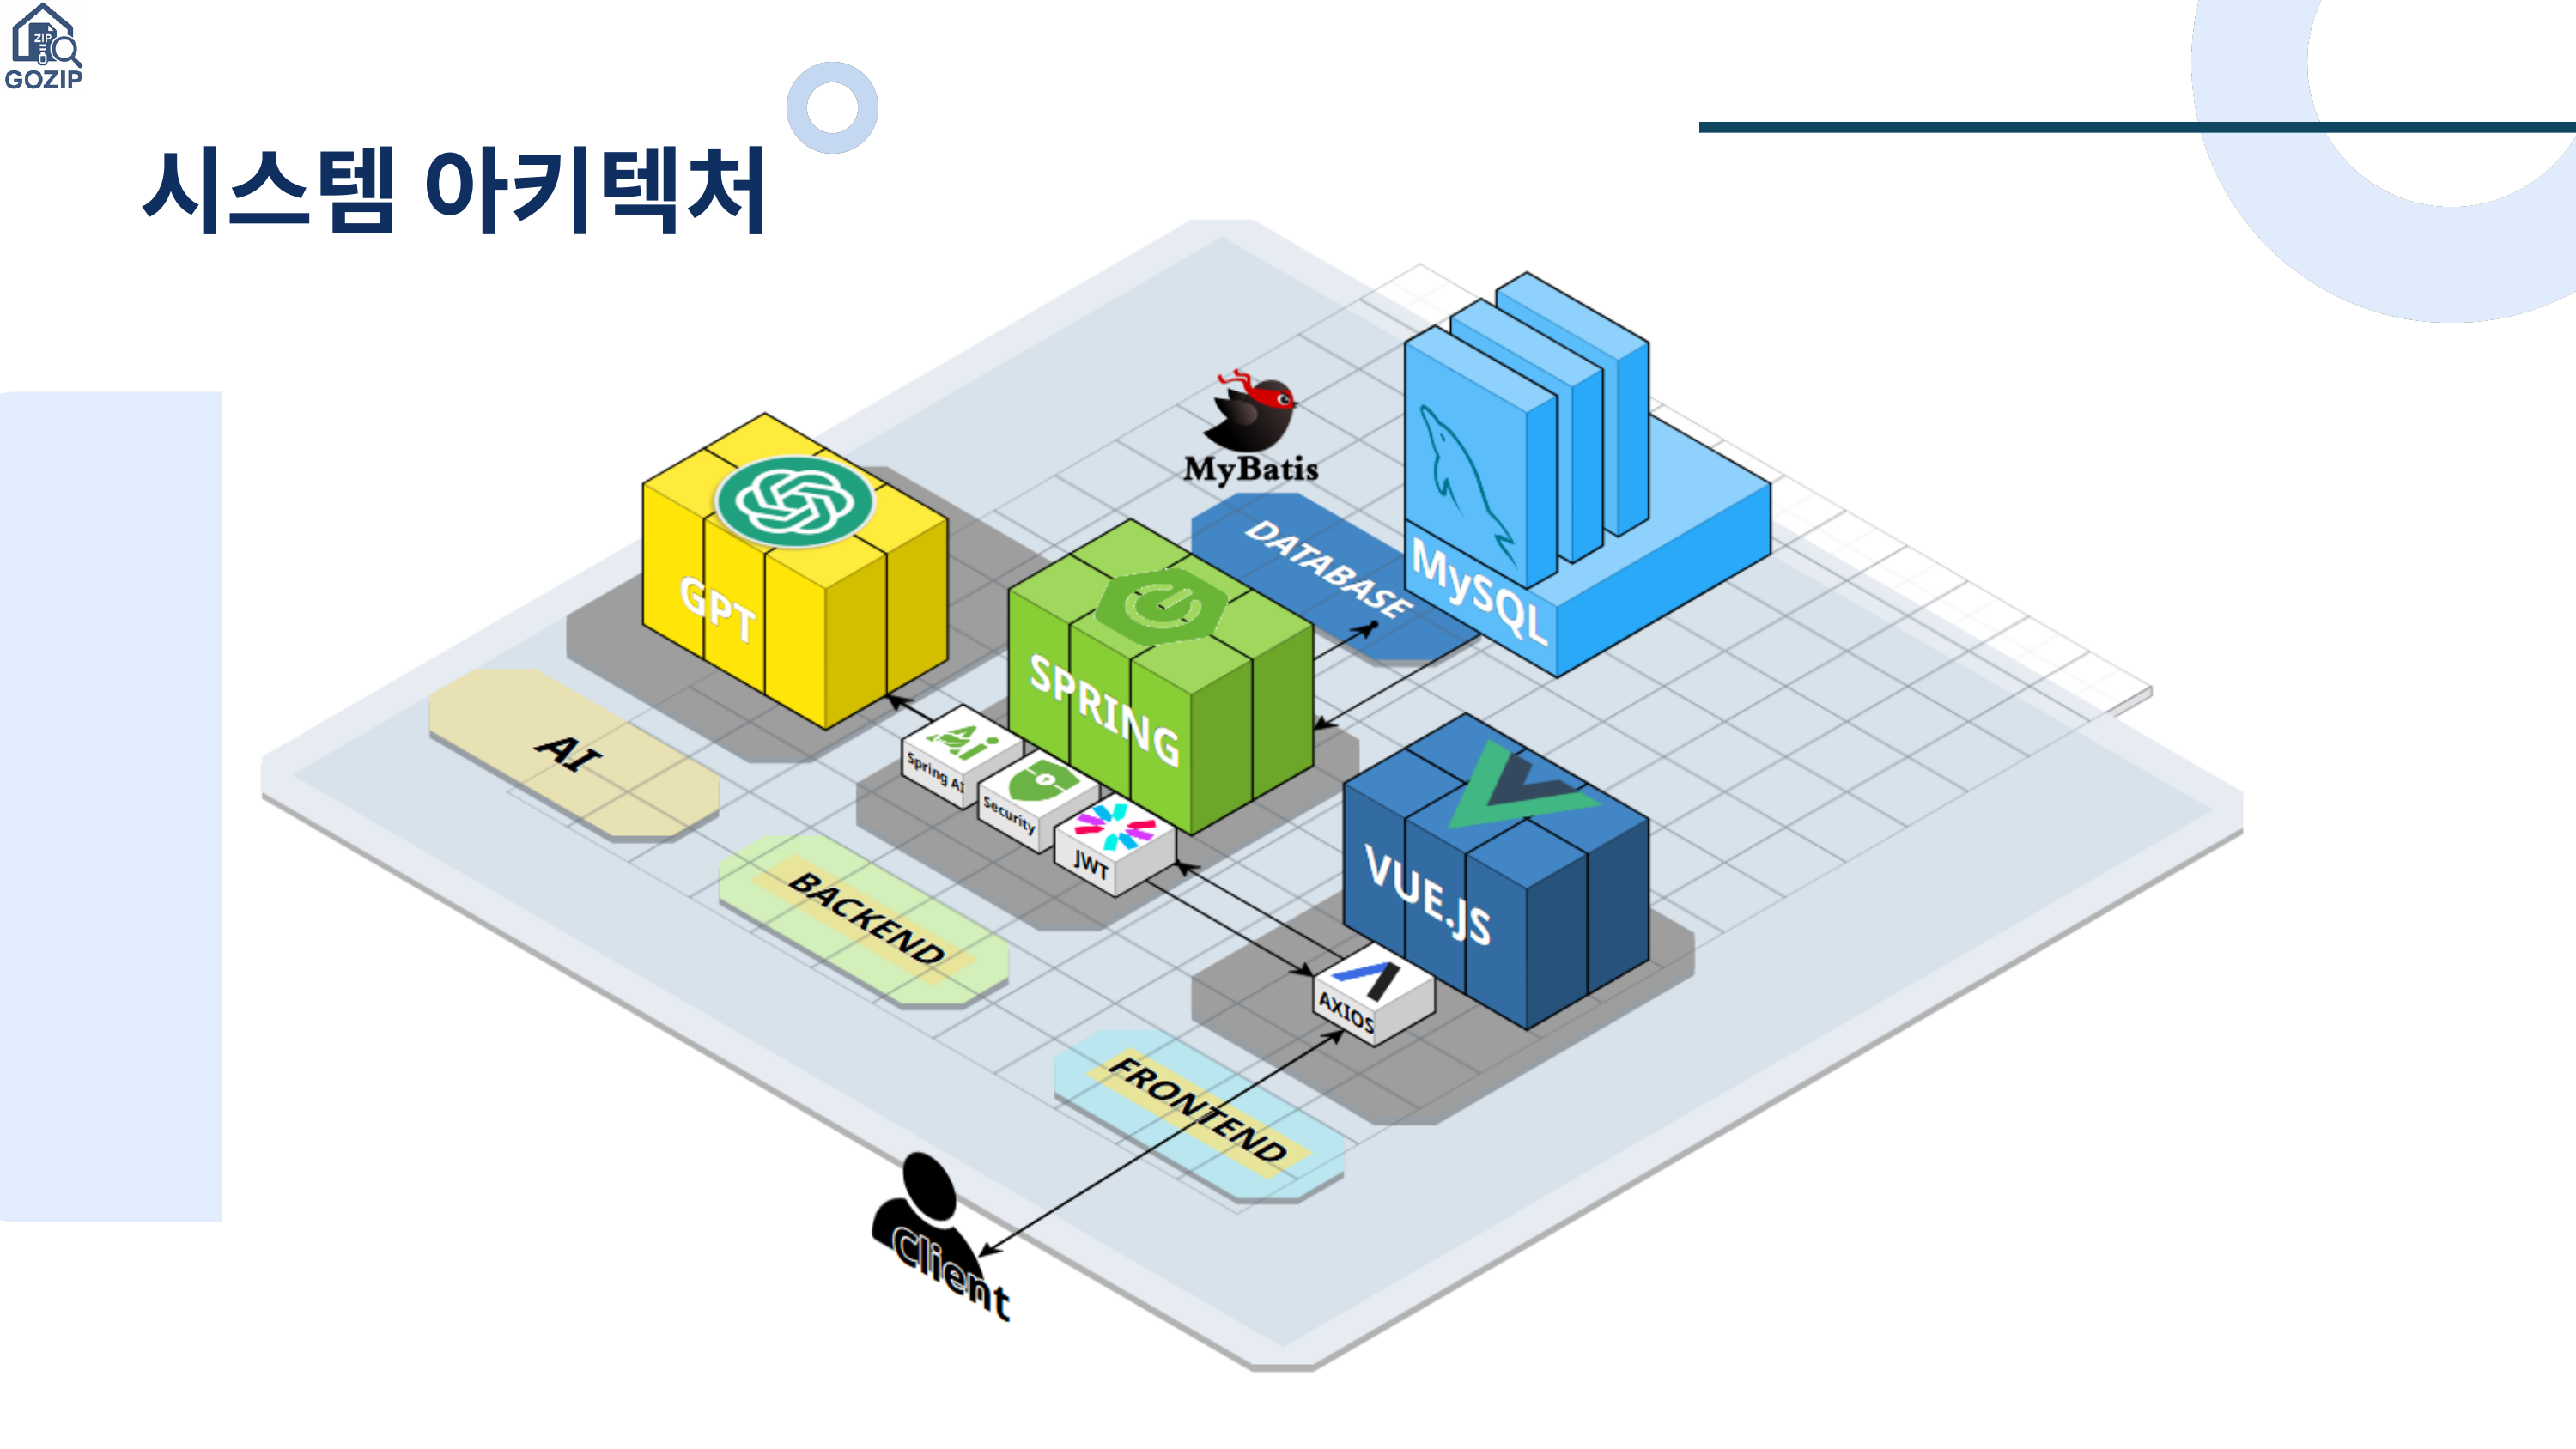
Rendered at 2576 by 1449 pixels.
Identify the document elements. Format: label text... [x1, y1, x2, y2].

text_box [2191, 128, 2576, 323]
text_box [2191, 0, 2576, 127]
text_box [0, 391, 417, 1222]
text_box [0, 0, 84, 91]
text_box [222, 217, 2251, 1374]
text_box [787, 62, 878, 154]
text_box 시스템 아키텍처 [139, 124, 939, 246]
